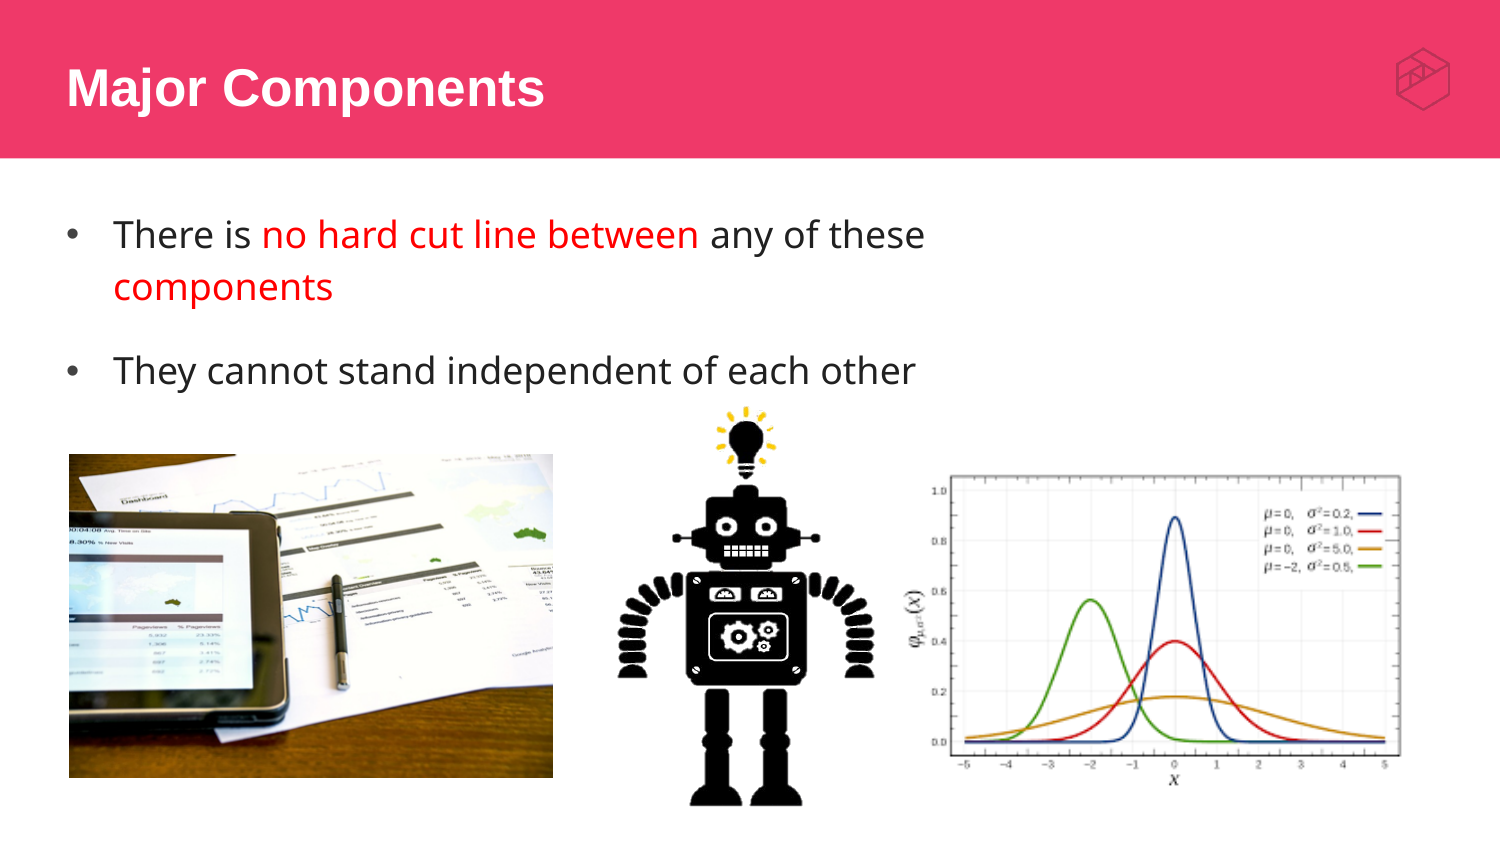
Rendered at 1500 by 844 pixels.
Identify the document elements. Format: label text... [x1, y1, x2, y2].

picture [596, 404, 883, 811]
list There is no hard cut line between any of these components They cannot stand independent of each other [50, 188, 1096, 750]
title Major Components [50, 37, 1450, 133]
picture [902, 470, 1407, 792]
picture [68, 454, 554, 778]
